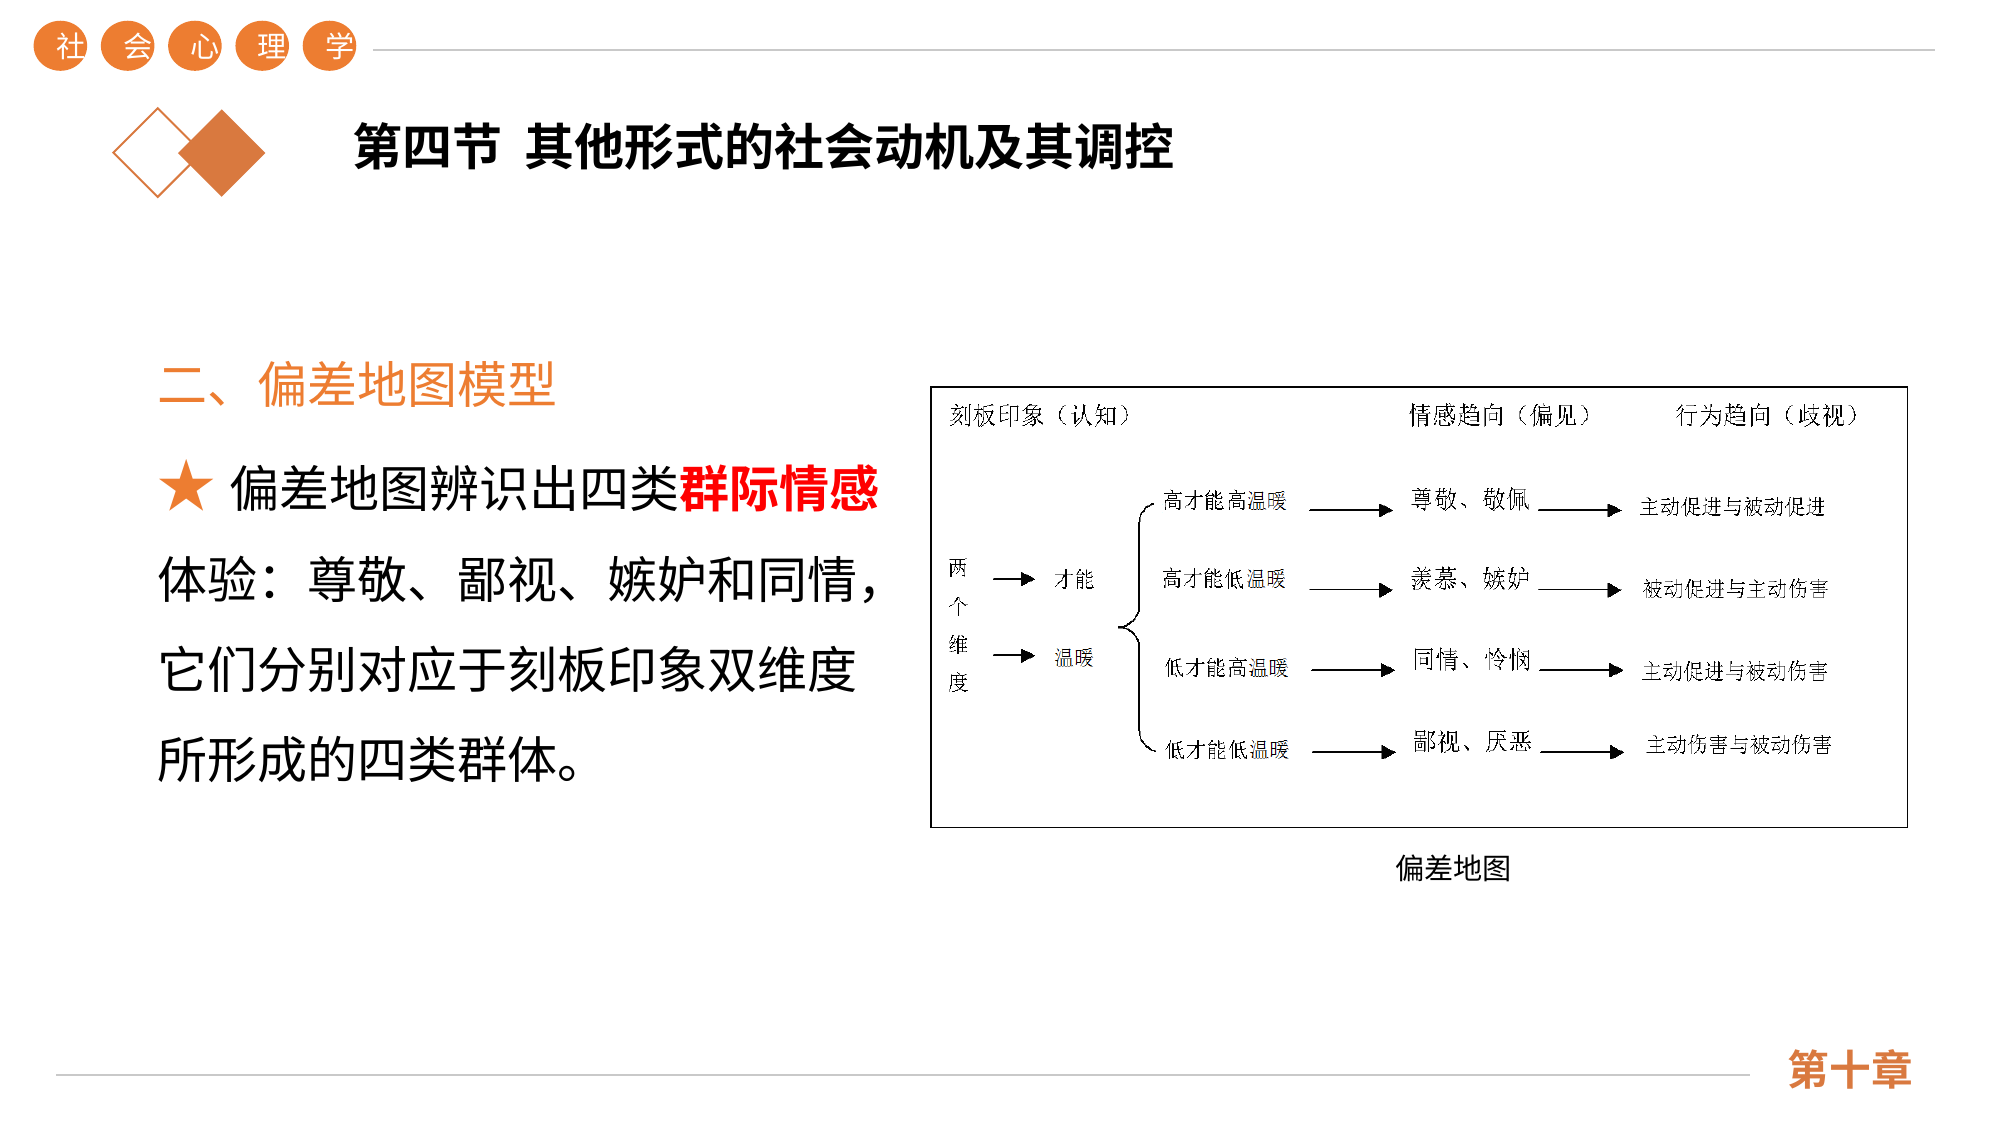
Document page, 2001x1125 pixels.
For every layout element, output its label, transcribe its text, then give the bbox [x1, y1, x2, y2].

text_box 二、偏差地图模型 ★偏差地图辨识出四类群际情感体验：尊敬、鄙视、嫉妒和同情，它们分别对应于刻板印象双维度所形成的四类群体。 [142, 316, 904, 872]
text_box 偏差地图 [1284, 843, 1623, 893]
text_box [33, 20, 357, 71]
picture [910, 367, 1922, 843]
text_box 第十章 [1772, 1040, 2000, 1101]
text_box 第四节 其他形式的社会动机及其调控 [337, 108, 1190, 183]
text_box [113, 108, 266, 197]
